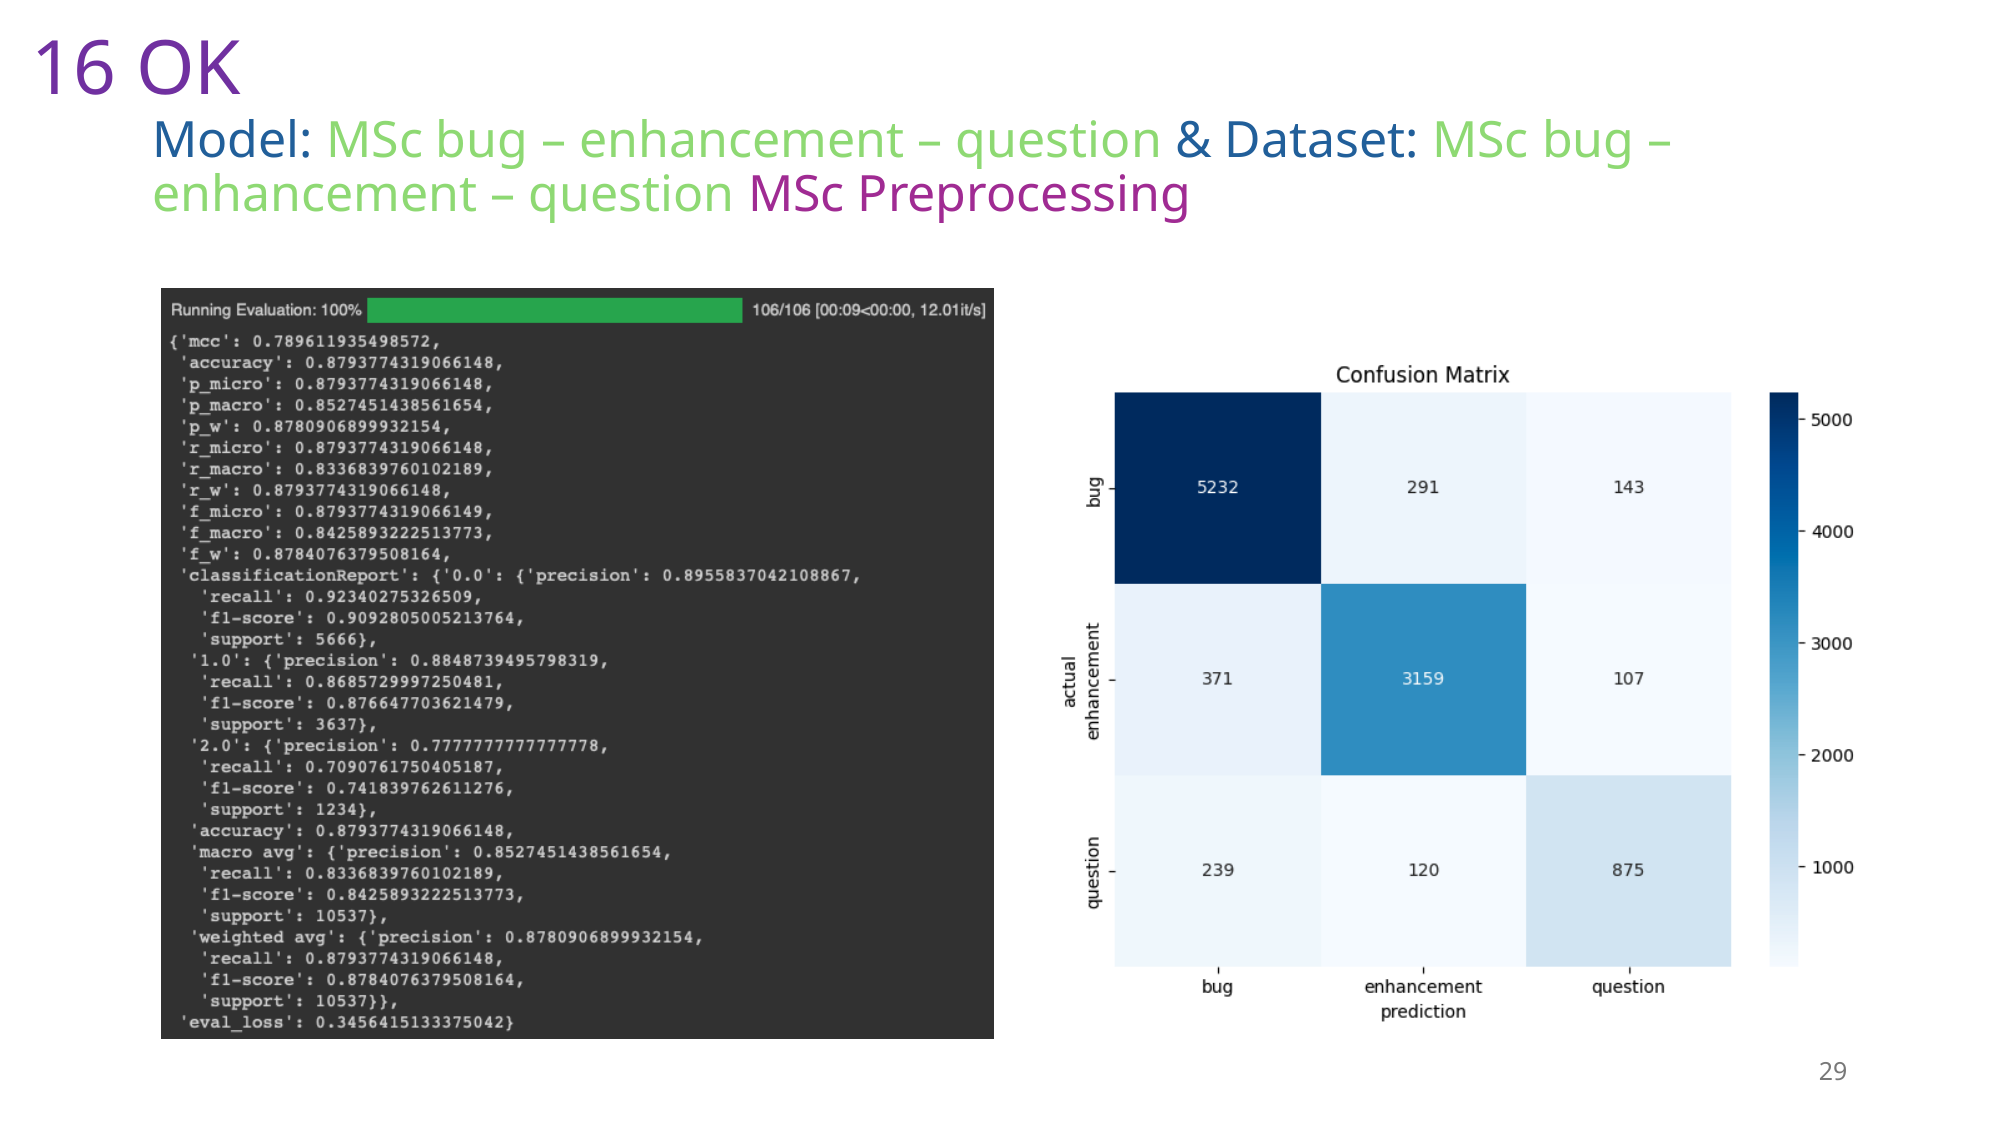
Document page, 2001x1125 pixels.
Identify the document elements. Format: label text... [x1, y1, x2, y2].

picture [1053, 359, 1863, 1030]
text_box 16 OK [16, 12, 336, 118]
text_box Model: MSc bug – enhancement – question & Dataset: MSc bug – enhancement – question MSc Preprocessing [137, 59, 2000, 278]
slide_number 28 [1412, 1042, 1863, 1103]
picture [160, 288, 994, 1040]
